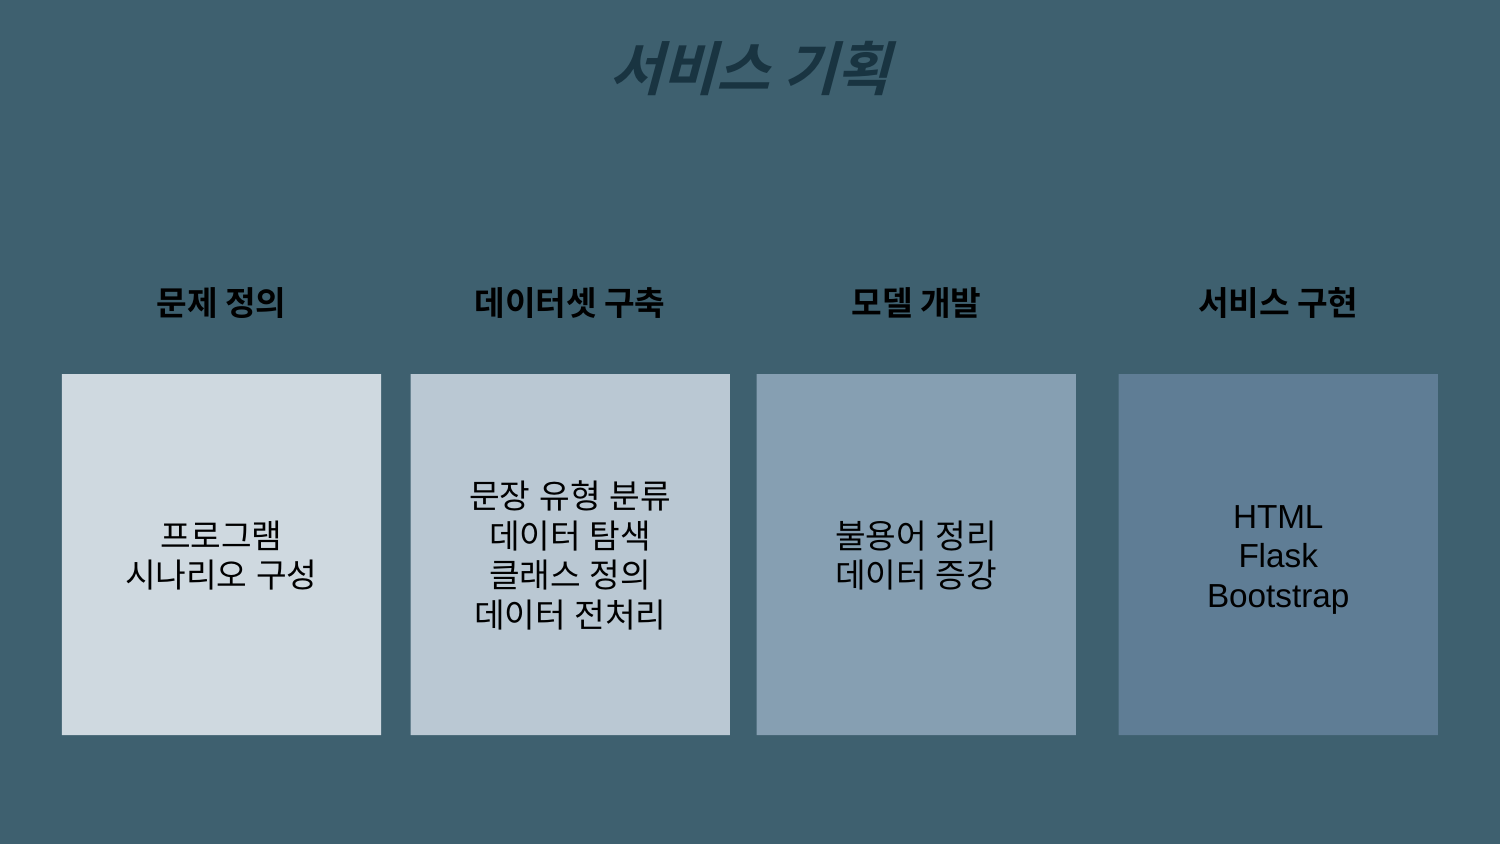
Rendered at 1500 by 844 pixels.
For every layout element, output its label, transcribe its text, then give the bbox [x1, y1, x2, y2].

text_box 프로그램 시나리오 구성 [61, 374, 382, 736]
text_box 데이터셋 구축 [442, 268, 699, 335]
text_box 서비스 구현 [1150, 268, 1407, 335]
text_box 문장 유형 분류 데이터 탐색 클래스 정의 데이터 전처리 [410, 374, 730, 736]
text_box HTML Flask Bootstrap [1118, 374, 1438, 736]
text_box 모델 개발 [788, 268, 1045, 335]
text_box 문제 정의 [120, 268, 323, 335]
text_box 불용어 정리 데이터 증강 [756, 374, 1076, 736]
text_box 서비스 기획 [0, 34, 1500, 100]
